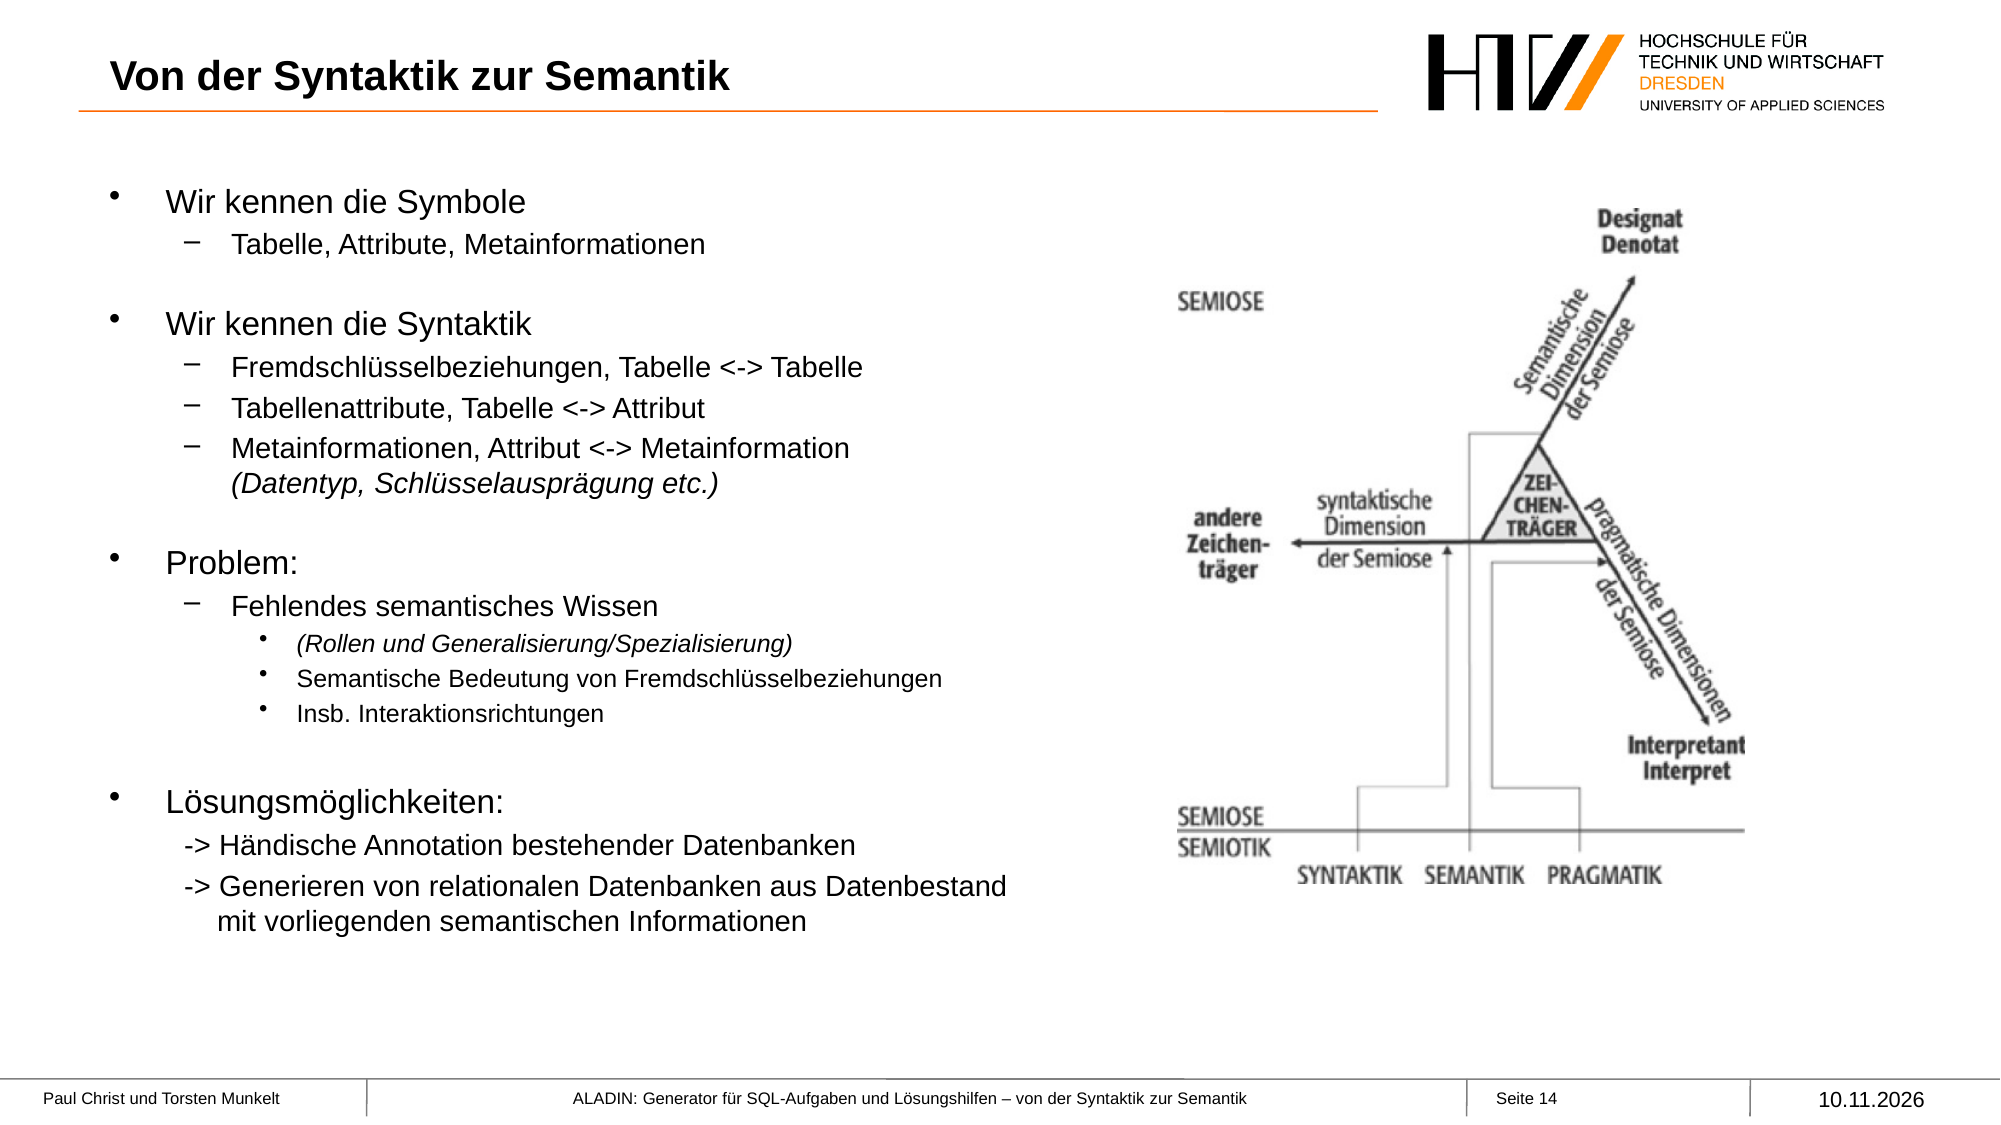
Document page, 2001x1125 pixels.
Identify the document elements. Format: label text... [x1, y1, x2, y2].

list Wir kennen die Symbole Tabelle, Attribute, Metainformationen Wir kennen die Syntaktik Fremdschlüsselbeziehungen, Tabelle <-> Tabelle Tabellenattribute, Tabelle <-> Attribut Metainformationen, Attribut <-> Metainformation (Datentyp, Schlüsselausprägung etc.) Problem: Fehlendes semantisches Wissen (Rollen und Generalisierung/Spezialisierung) Semantische Bedeutung von Fremdschlüsselbeziehungen Insb. Interaktionsrichtungen Lösungsmöglichkeiten: -> Händische Annotation bestehender Datenbanken -> Generieren von relationalen Datenbanken aus Datenbestand mit vorliegenden semantischen Informationen [94, 172, 1083, 1035]
picture [1425, 31, 1887, 111]
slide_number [1803, 1080, 1981, 1116]
title Von der Syntaktik zur Semantik [94, 29, 1386, 117]
picture [1176, 207, 1745, 884]
